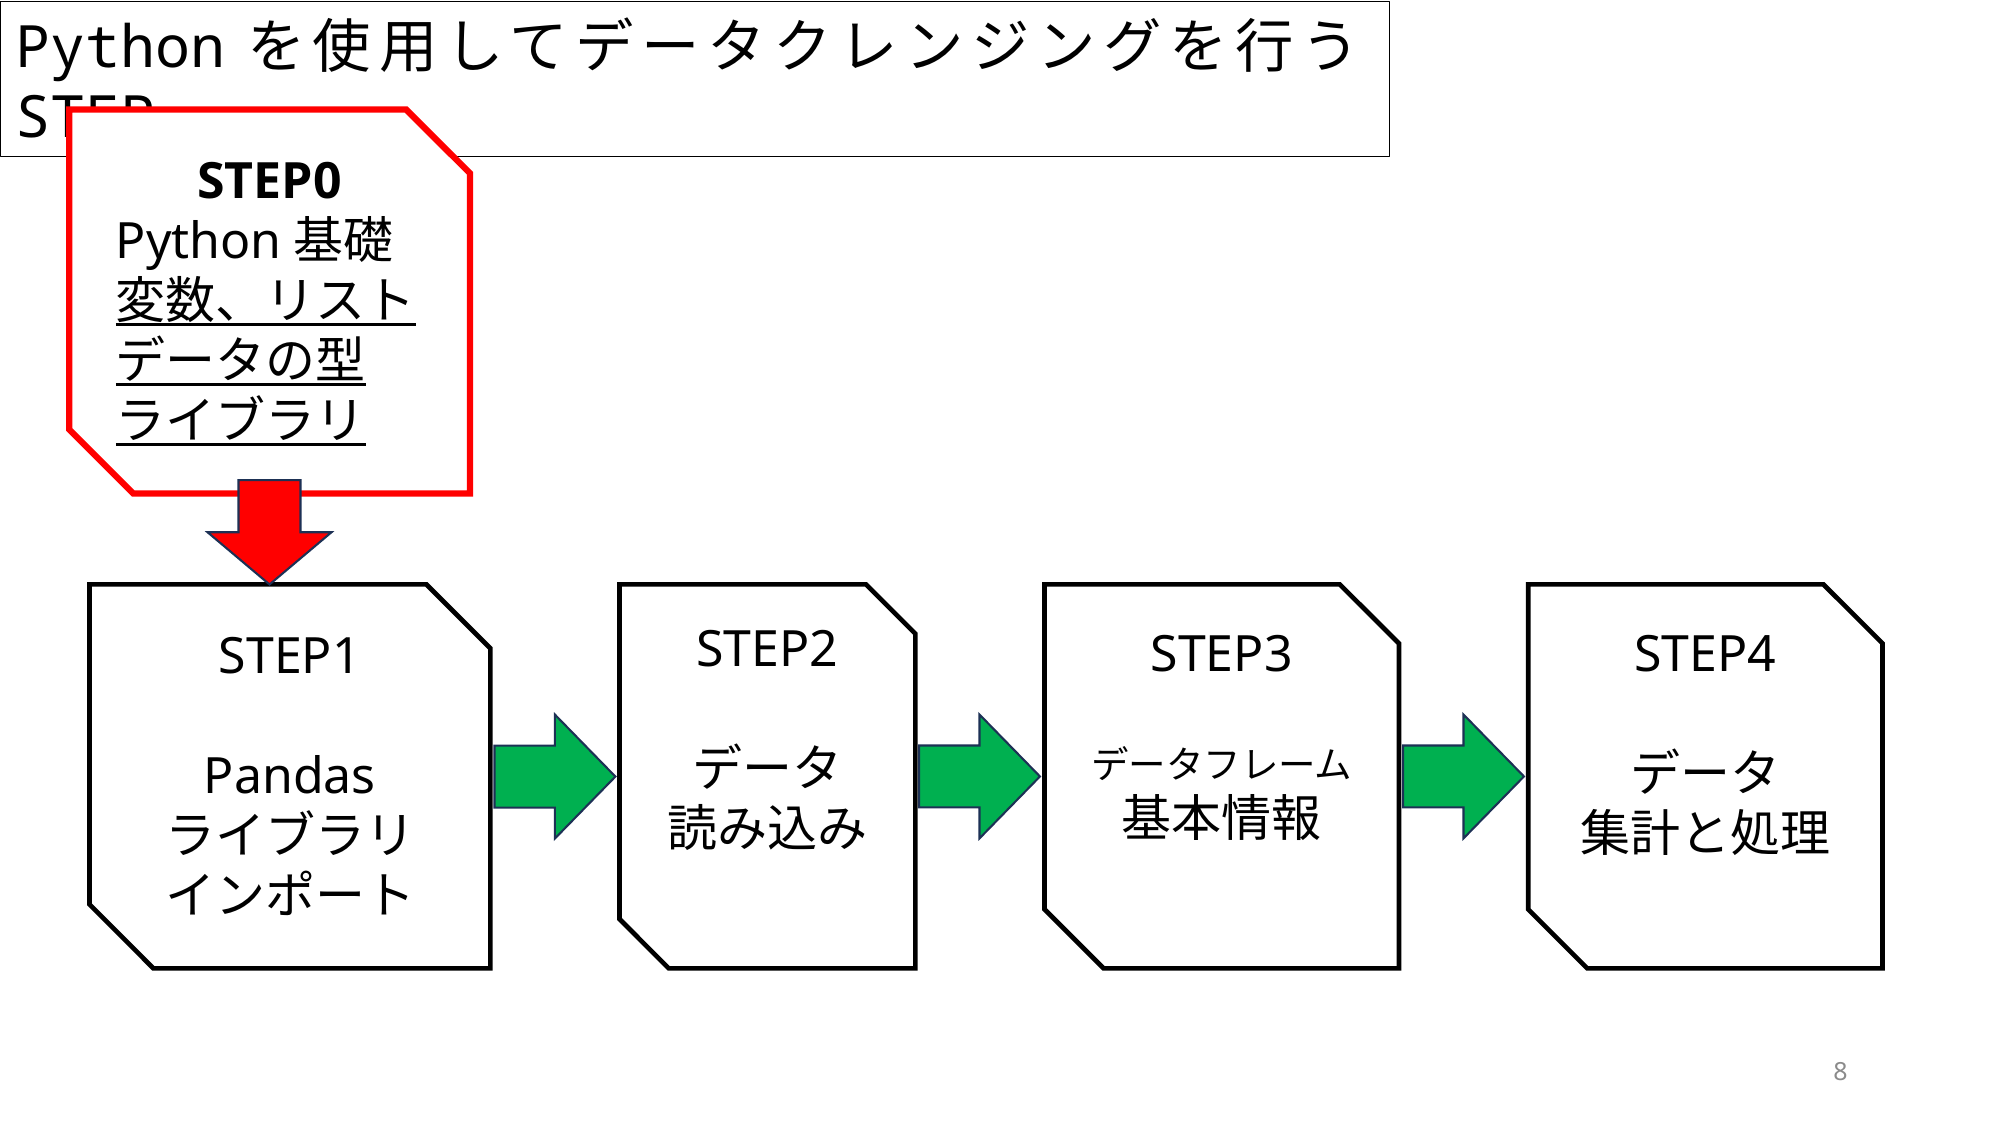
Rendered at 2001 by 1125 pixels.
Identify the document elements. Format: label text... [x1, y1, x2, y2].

text_box [918, 711, 1042, 841]
text_box [493, 712, 617, 842]
text_box [204, 479, 335, 586]
text_box STEP4 データ 集計と処理 [1527, 583, 1884, 970]
slide_number 8 [1412, 1042, 1863, 1103]
text_box STEP3 データフレーム基本情報 [1043, 583, 1400, 970]
text_box STEP1 Pandas ライブラリ インポート [88, 583, 492, 970]
text_box [1402, 711, 1526, 841]
text_box STEP0 Python基礎 変数、リスト データの型 ライブラリ [68, 108, 472, 495]
text_box STEP2 データ 読み込み [618, 583, 917, 970]
text_box Pythonを使用してデータクレンジングを行うSTEP [0, 1, 1390, 157]
